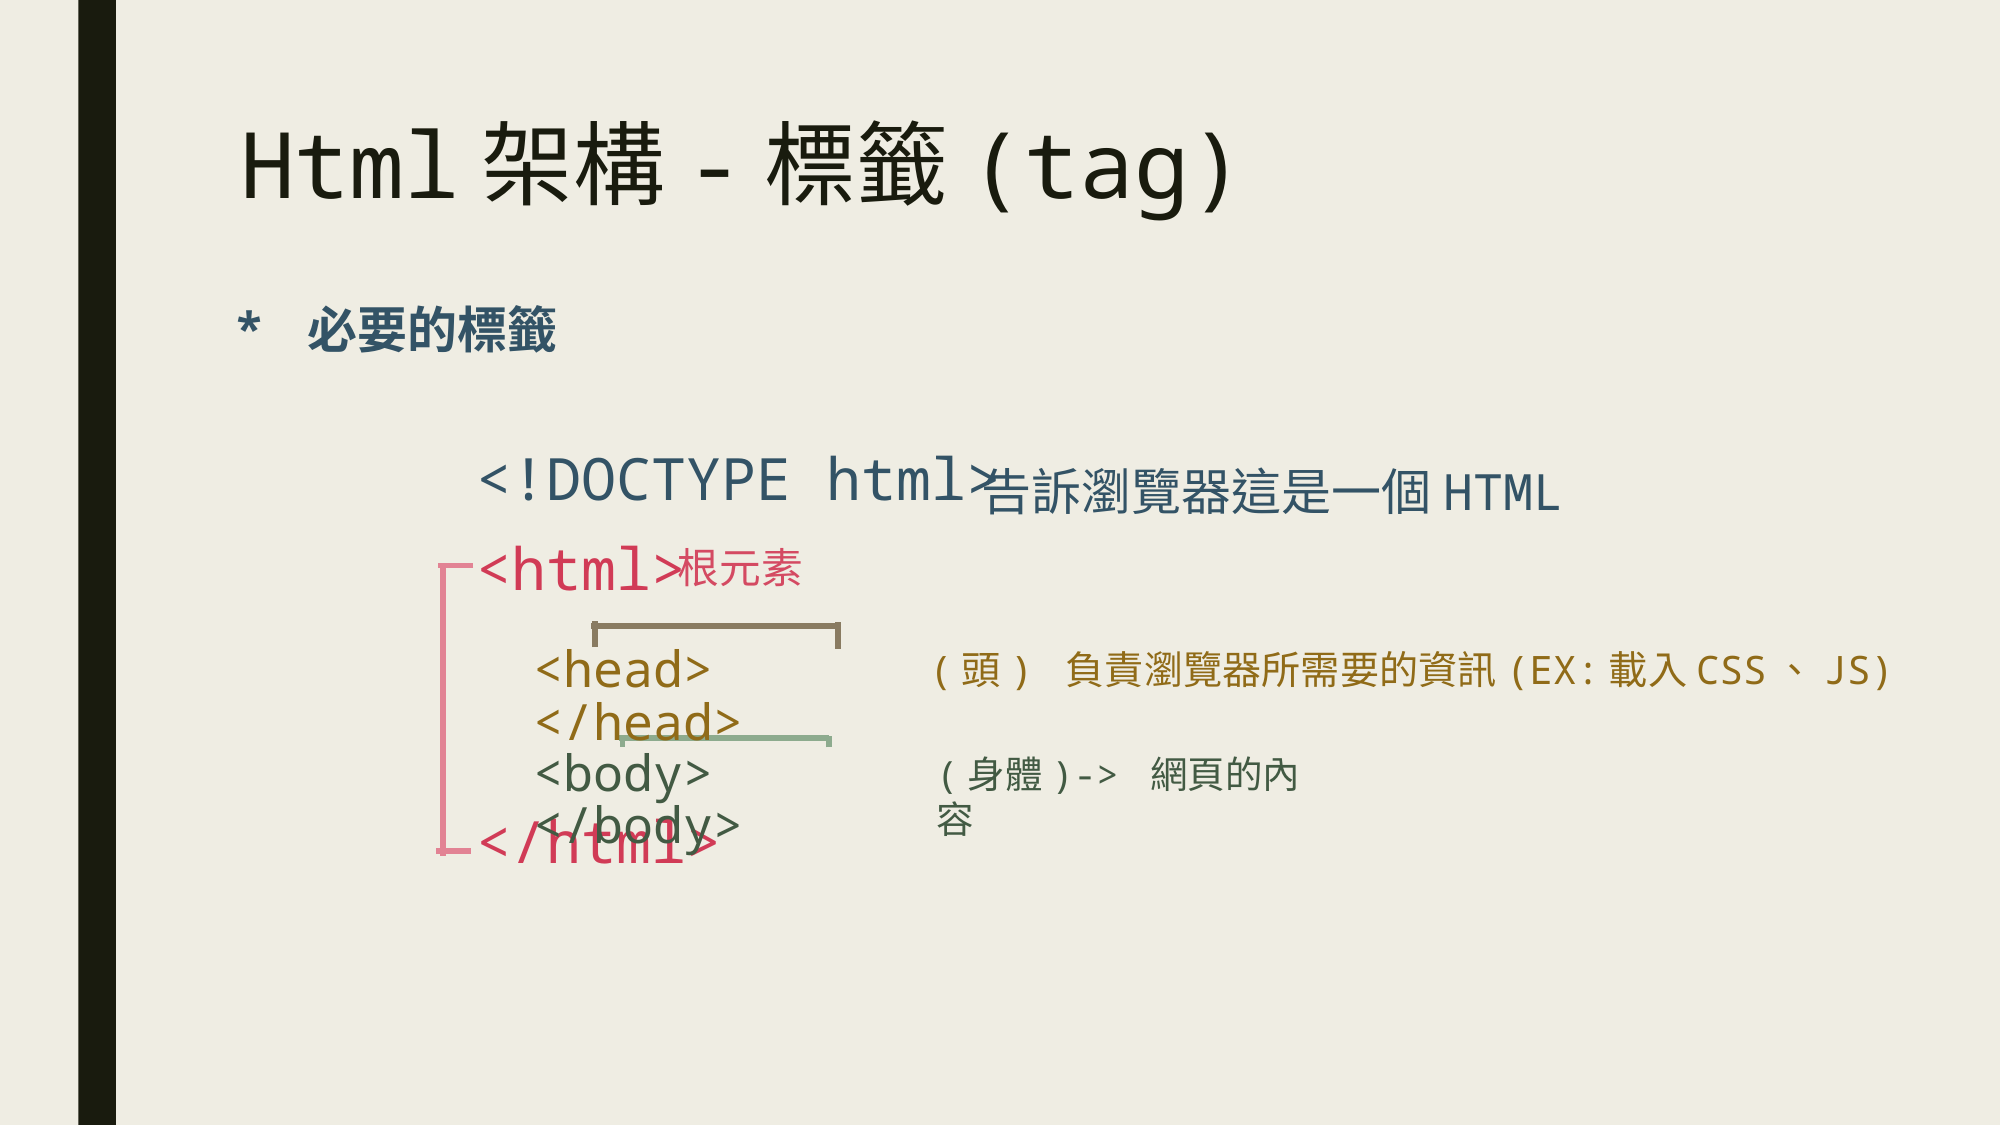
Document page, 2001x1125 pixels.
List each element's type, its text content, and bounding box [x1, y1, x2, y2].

text_box (頭) 負責瀏覽器所需要的資訊(EX:載入CSS、JS) [948, 641, 1950, 706]
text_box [435, 565, 474, 857]
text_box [518, 620, 948, 706]
text_box (身體)-> 網頁的內容 [921, 743, 1351, 849]
text_box 根元素 [662, 538, 876, 603]
title Html架構-標籤(tag) [225, 112, 1800, 263]
text_box * 必要的標籤 [220, 291, 590, 367]
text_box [518, 735, 948, 813]
list <!DOCTYPE html> <html> </html> [461, 440, 1119, 808]
text_box 告訴瀏覽器這是一個HTML [966, 453, 1590, 528]
